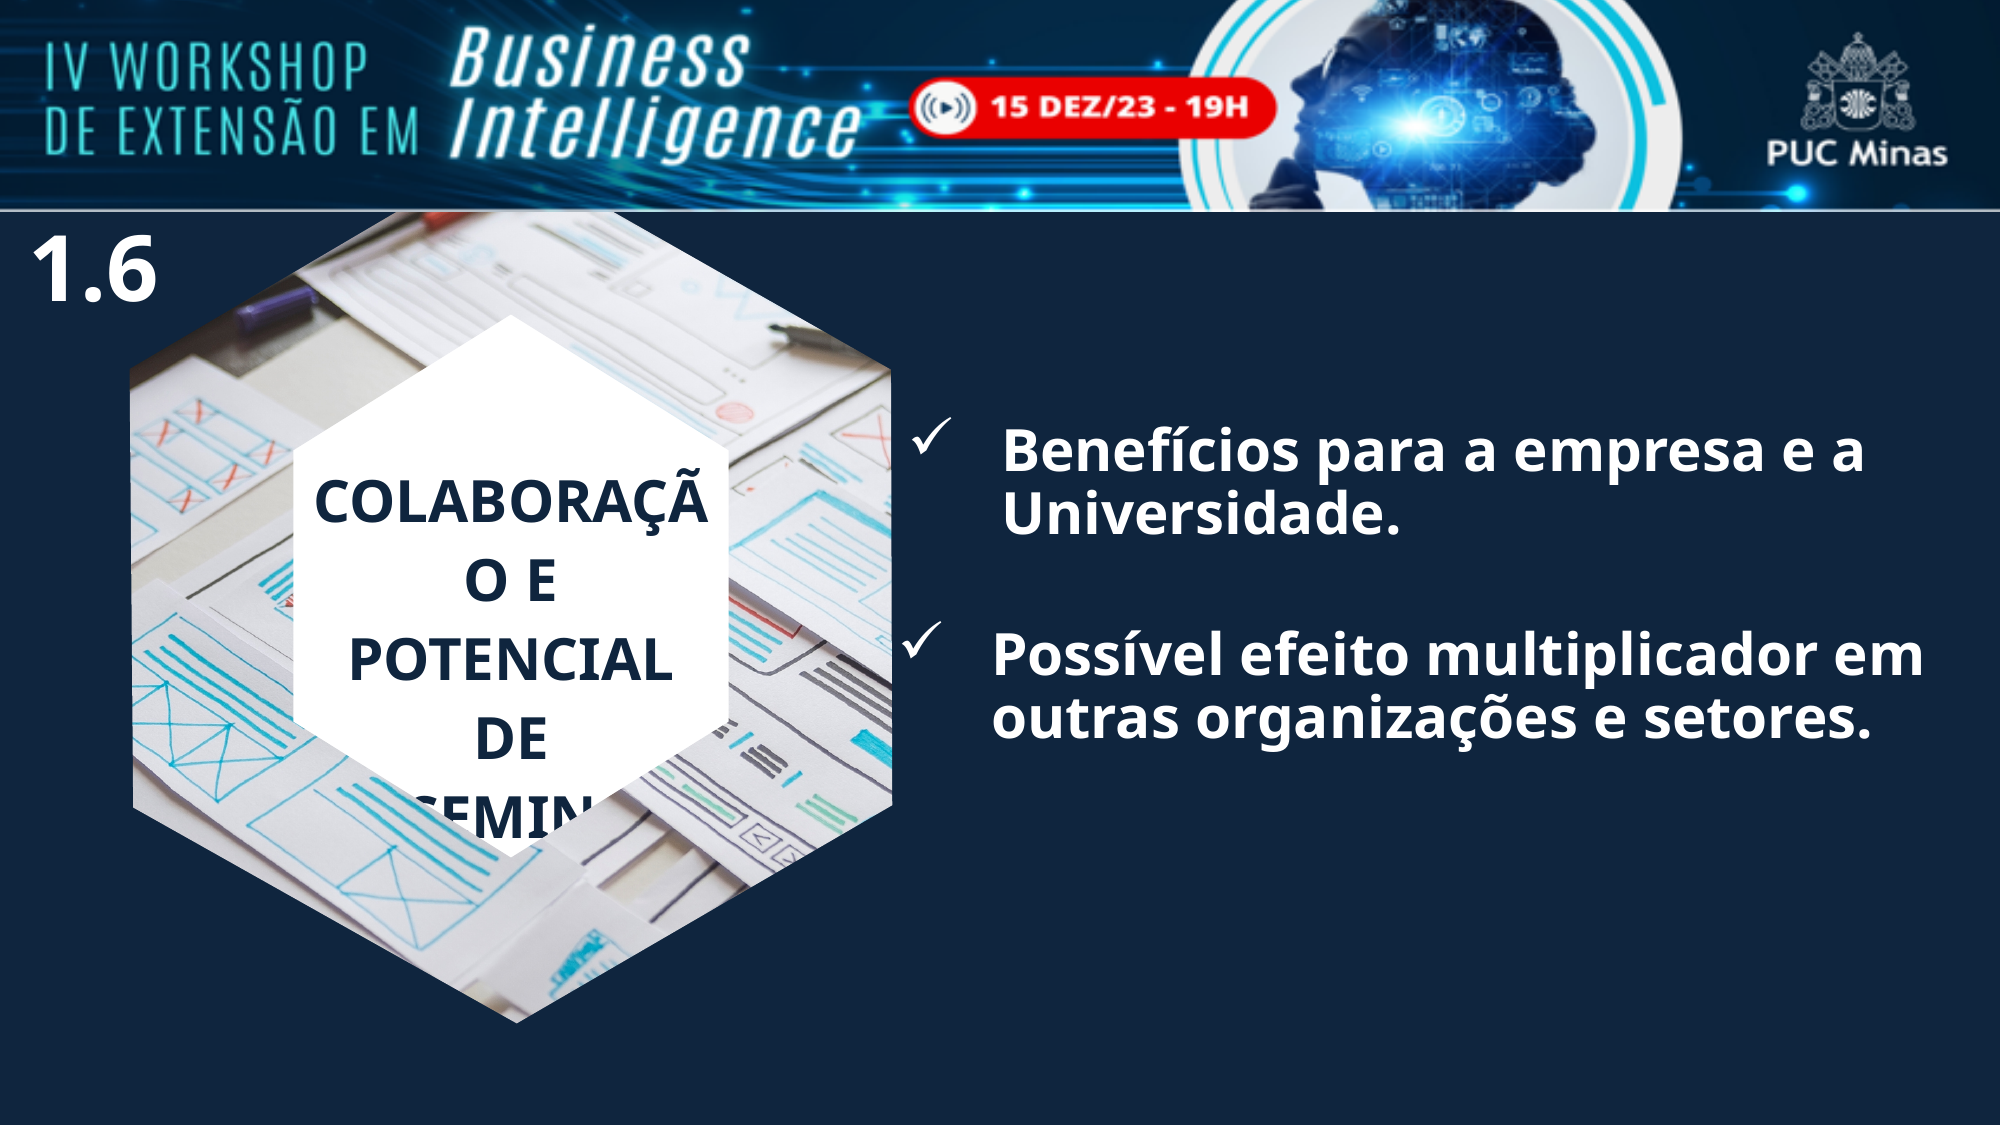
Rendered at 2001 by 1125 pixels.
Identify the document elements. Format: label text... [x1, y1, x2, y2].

text_box Possível efeito multiplicador em outras organizações e setores. [893, 607, 2000, 768]
title Benefícios para a empresa e a Universidade. [893, 403, 2000, 564]
picture [0, 0, 2000, 1024]
text_box 1.6 [13, 212, 129, 381]
